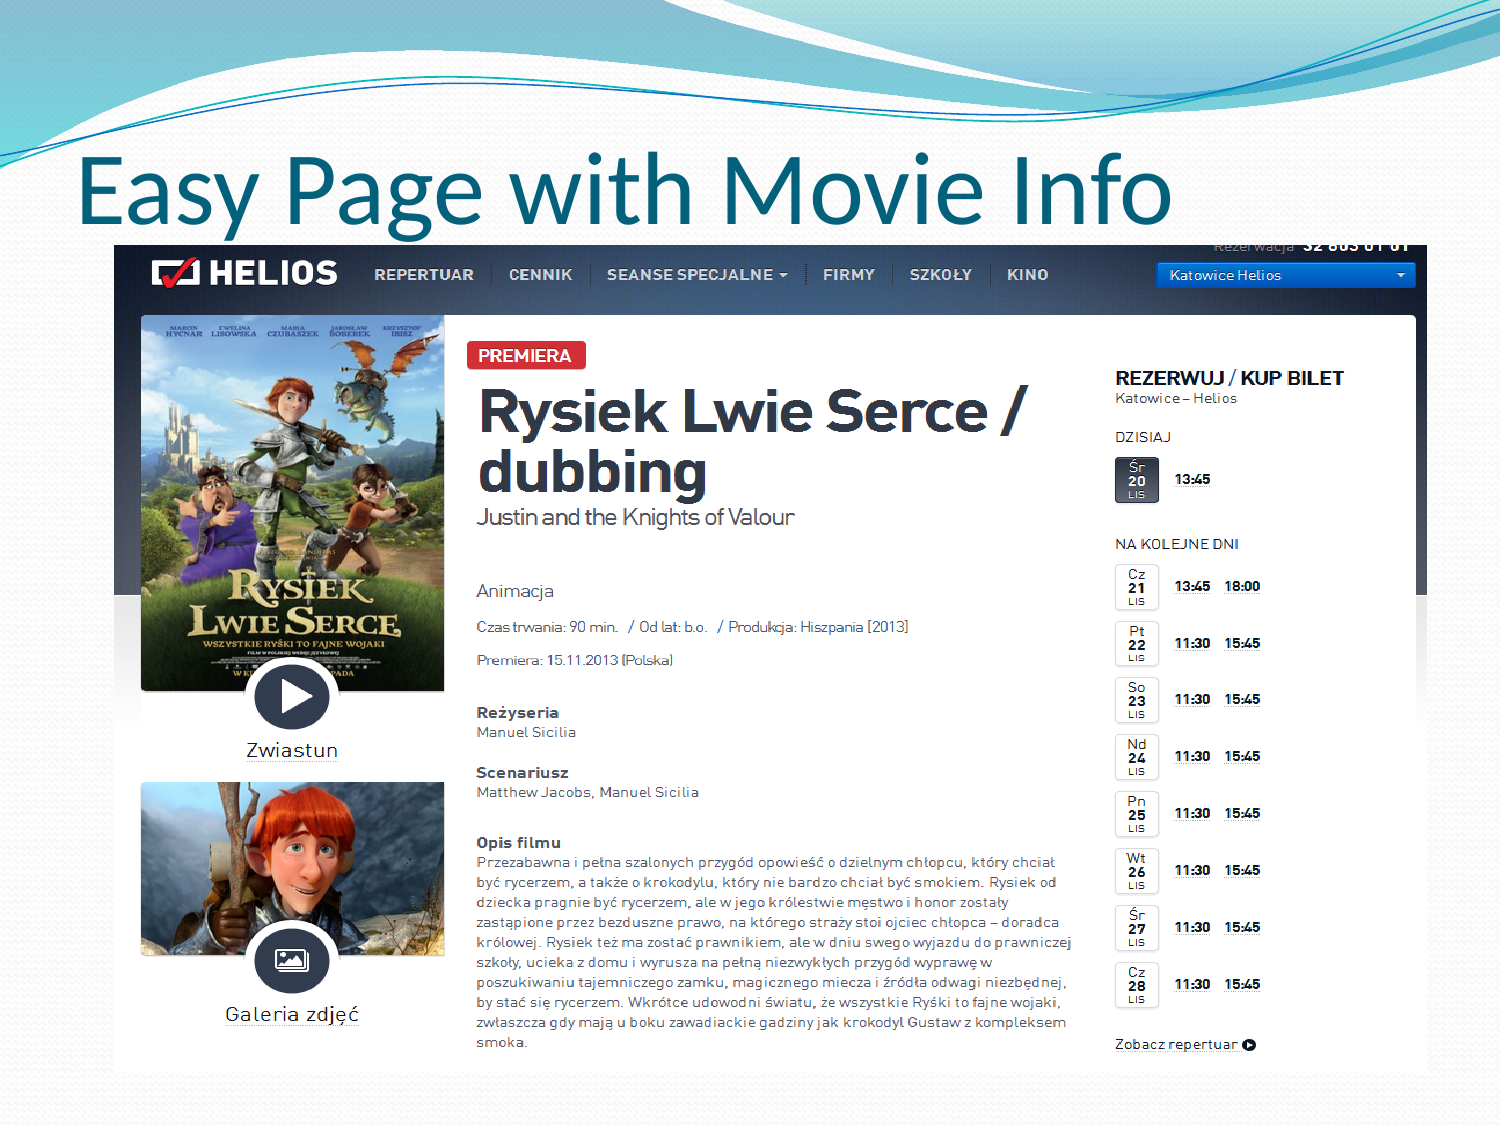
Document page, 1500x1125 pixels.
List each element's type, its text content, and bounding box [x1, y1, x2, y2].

title Easy Page with Movie Info [75, 58, 1425, 246]
picture [114, 245, 1427, 1072]
